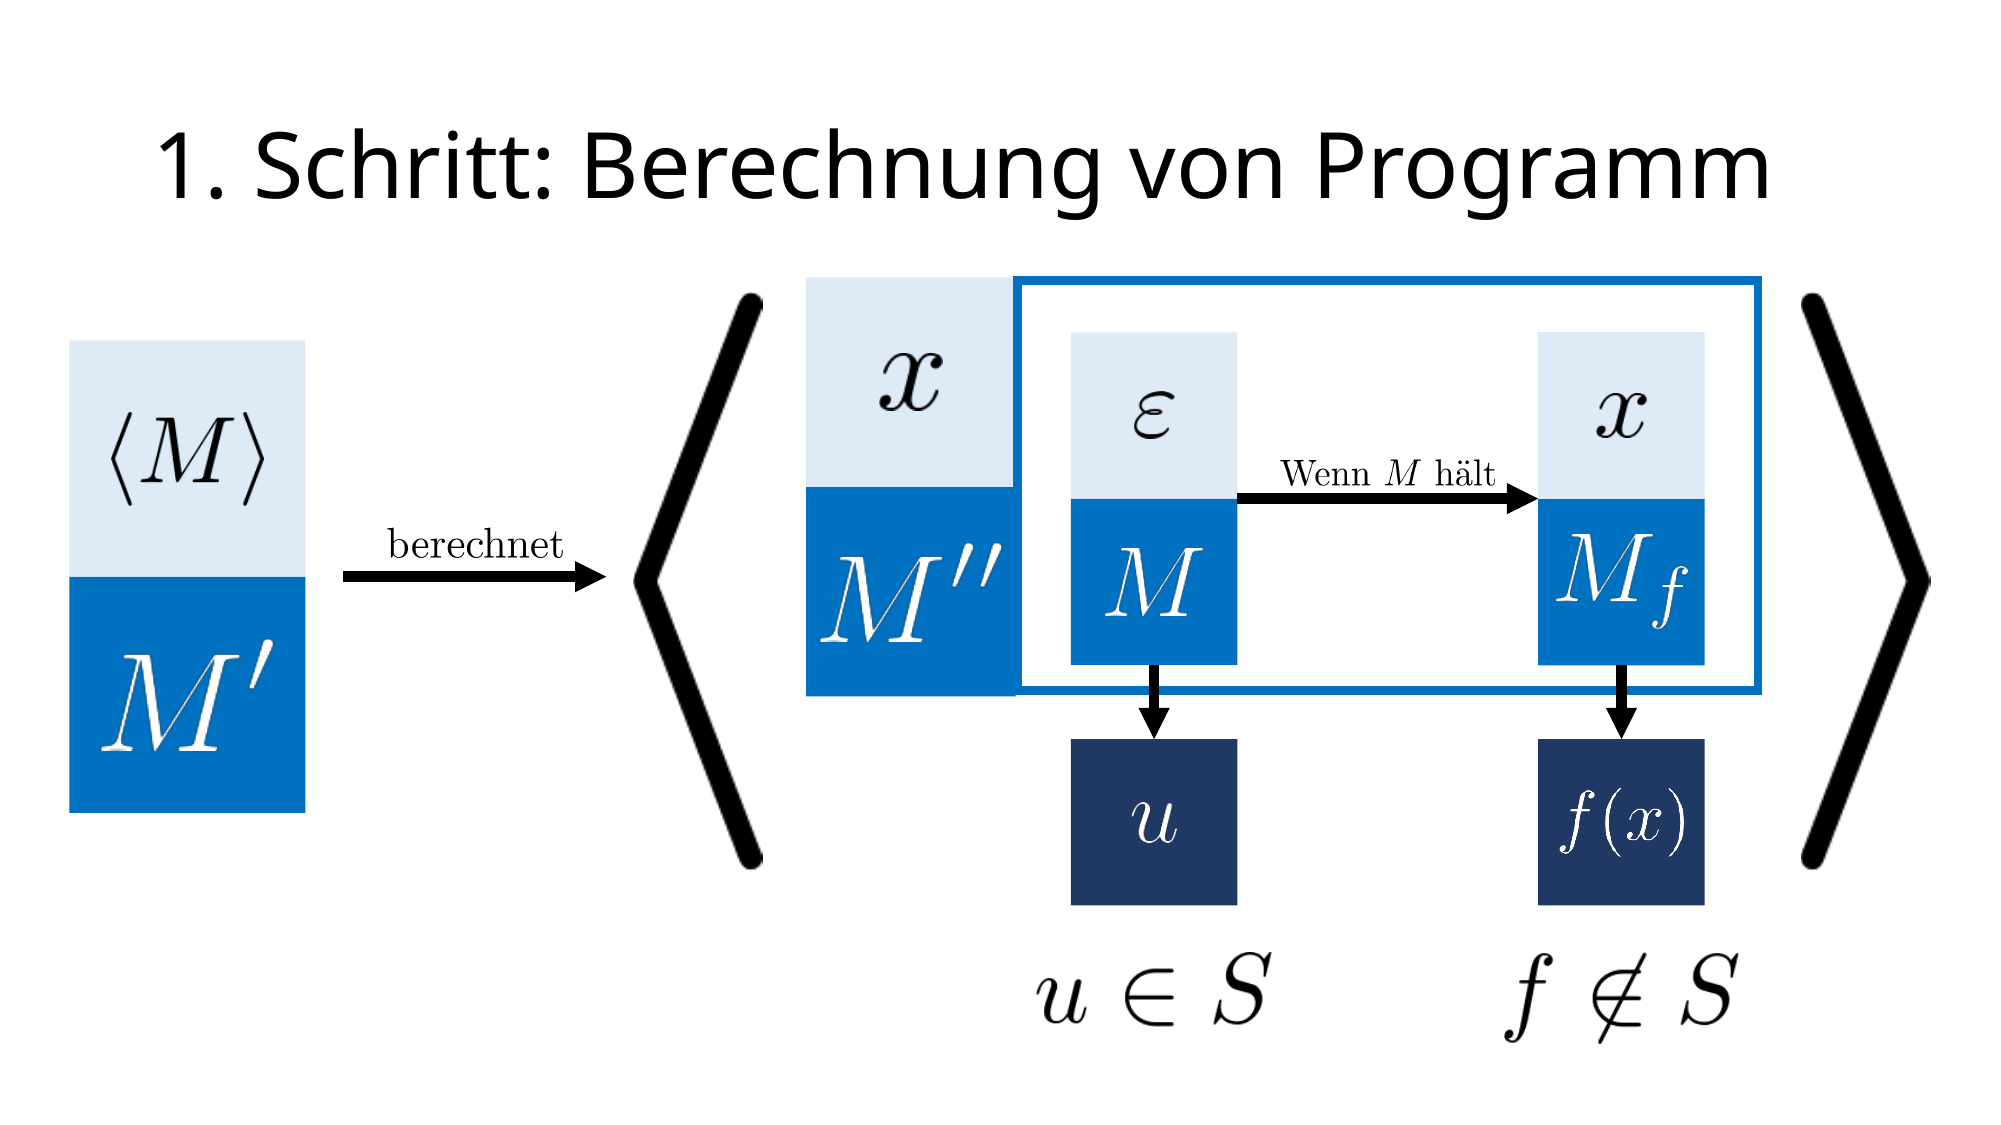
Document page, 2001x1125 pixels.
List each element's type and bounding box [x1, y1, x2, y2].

text_box [69, 277, 1931, 1044]
